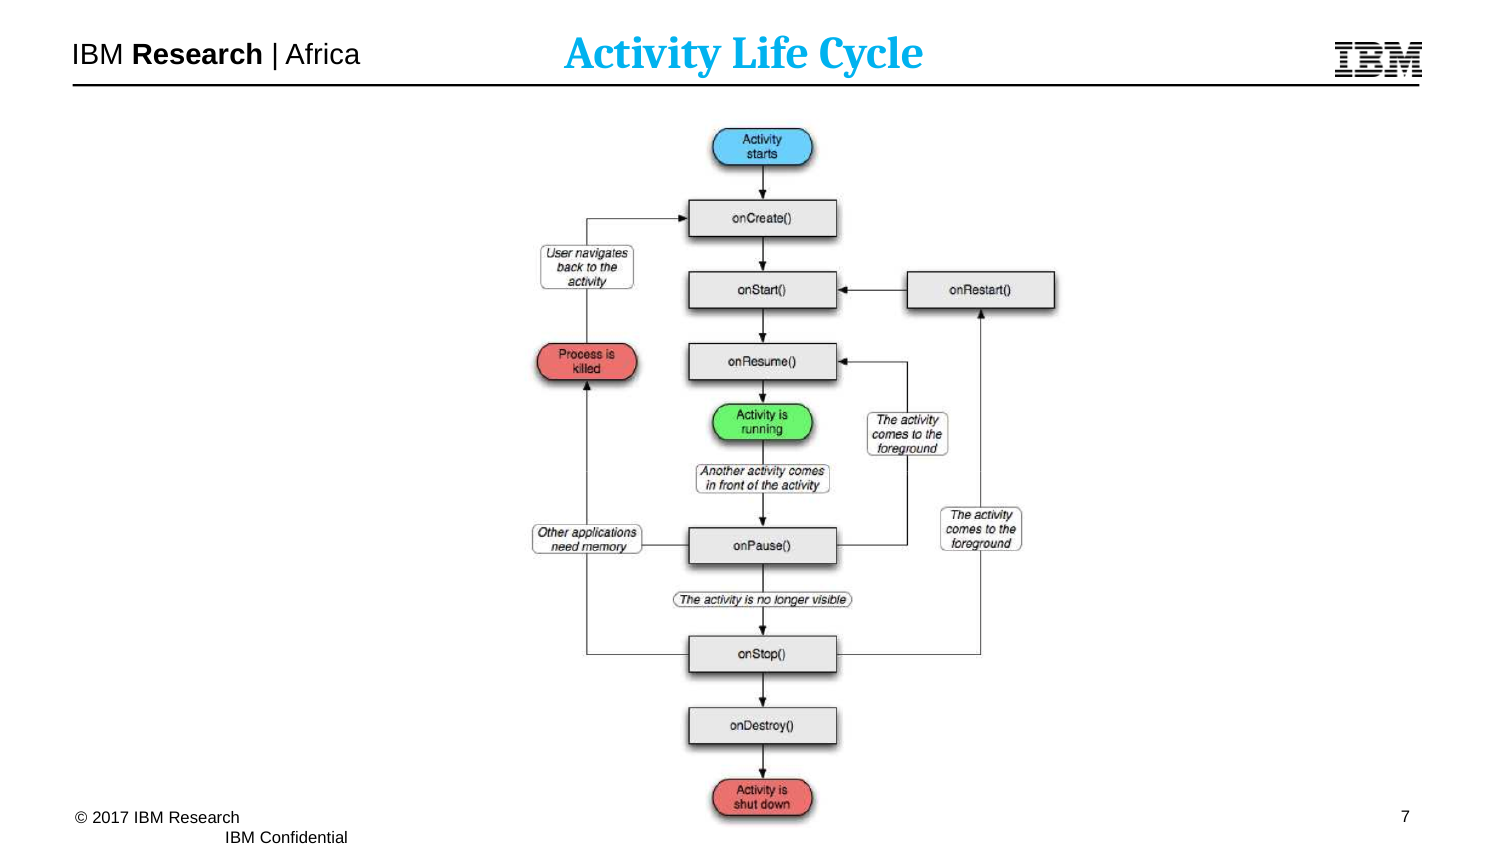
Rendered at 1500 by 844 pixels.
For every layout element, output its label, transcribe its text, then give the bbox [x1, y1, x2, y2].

picture [515, 113, 1072, 844]
title Activity Life Cycle [0, 16, 1500, 144]
